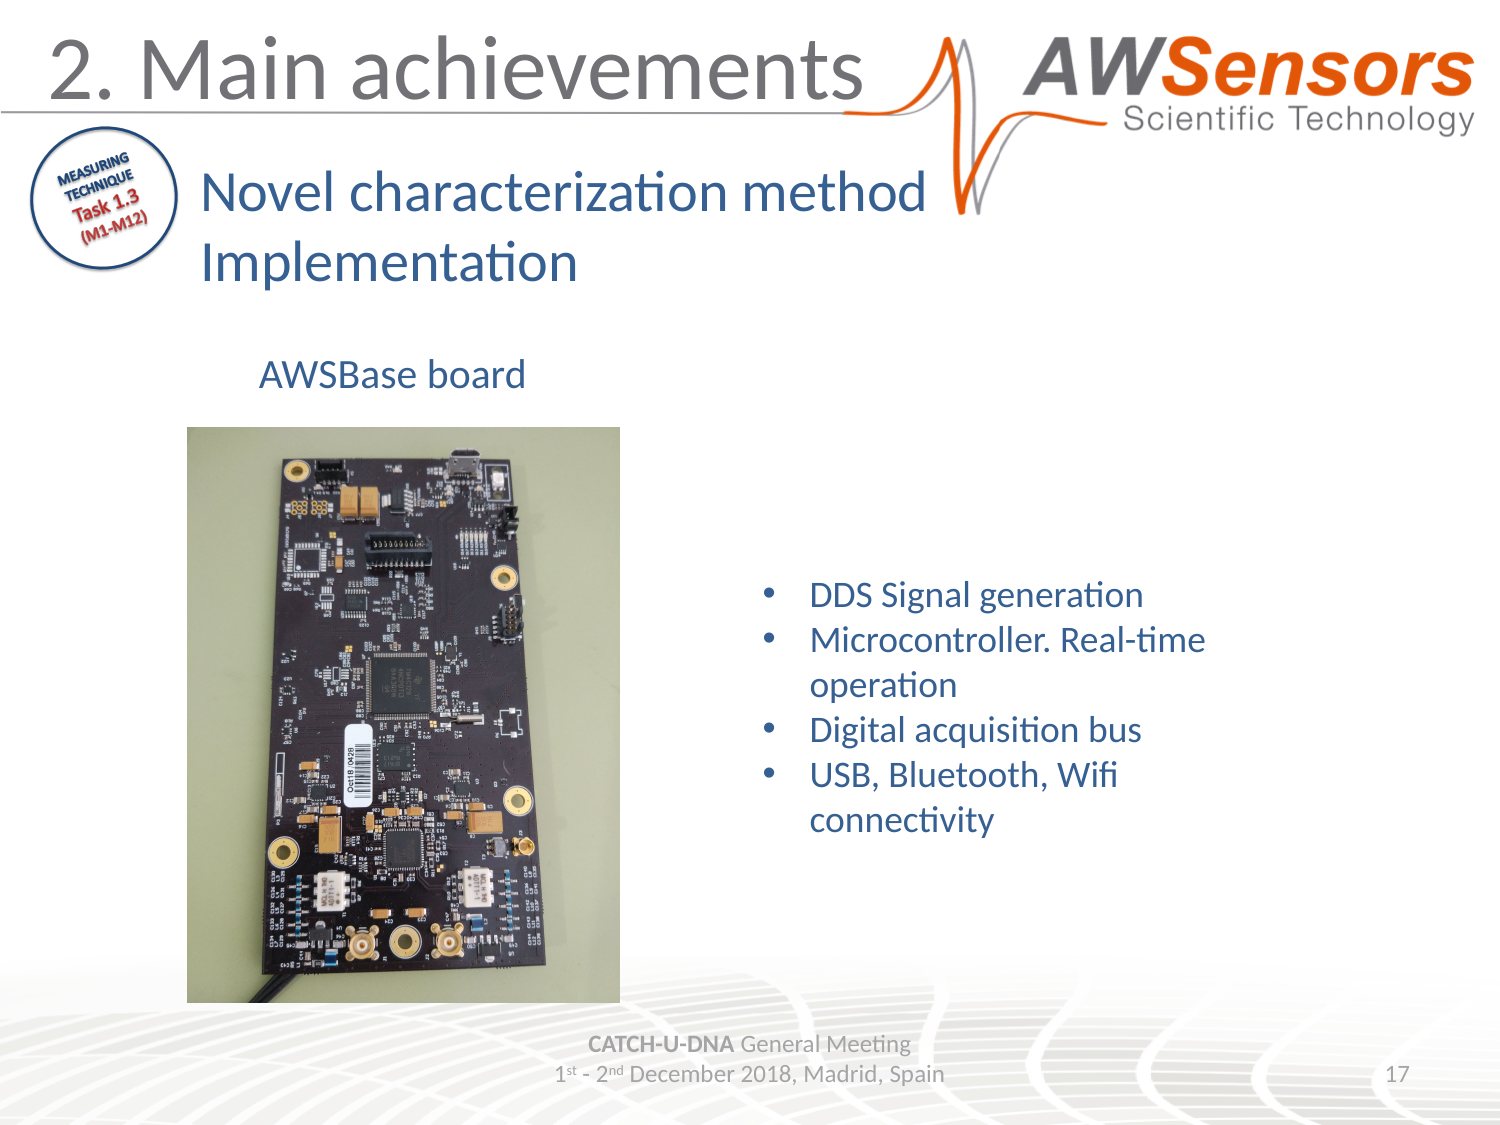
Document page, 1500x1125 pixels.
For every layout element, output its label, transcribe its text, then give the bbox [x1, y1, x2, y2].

text_box DDS Signal generation Microcontroller. Real-time operation Digital acquisition bus USB, Bluetooth, Wifi connectivity [747, 562, 1326, 893]
picture [0, 426, 1500, 1125]
picture [0, 0, 1500, 276]
title 2. Main achievements [26, 0, 888, 100]
slide_number 17 [1074, 1042, 1425, 1103]
text_box Novel characterization method Implementation [185, 145, 944, 301]
text_box AWSBase board [244, 339, 542, 405]
footer CATCH-U-DNA General Meeting 1st - 2nd December 2018, Madrid, Spain [512, 1042, 988, 1103]
